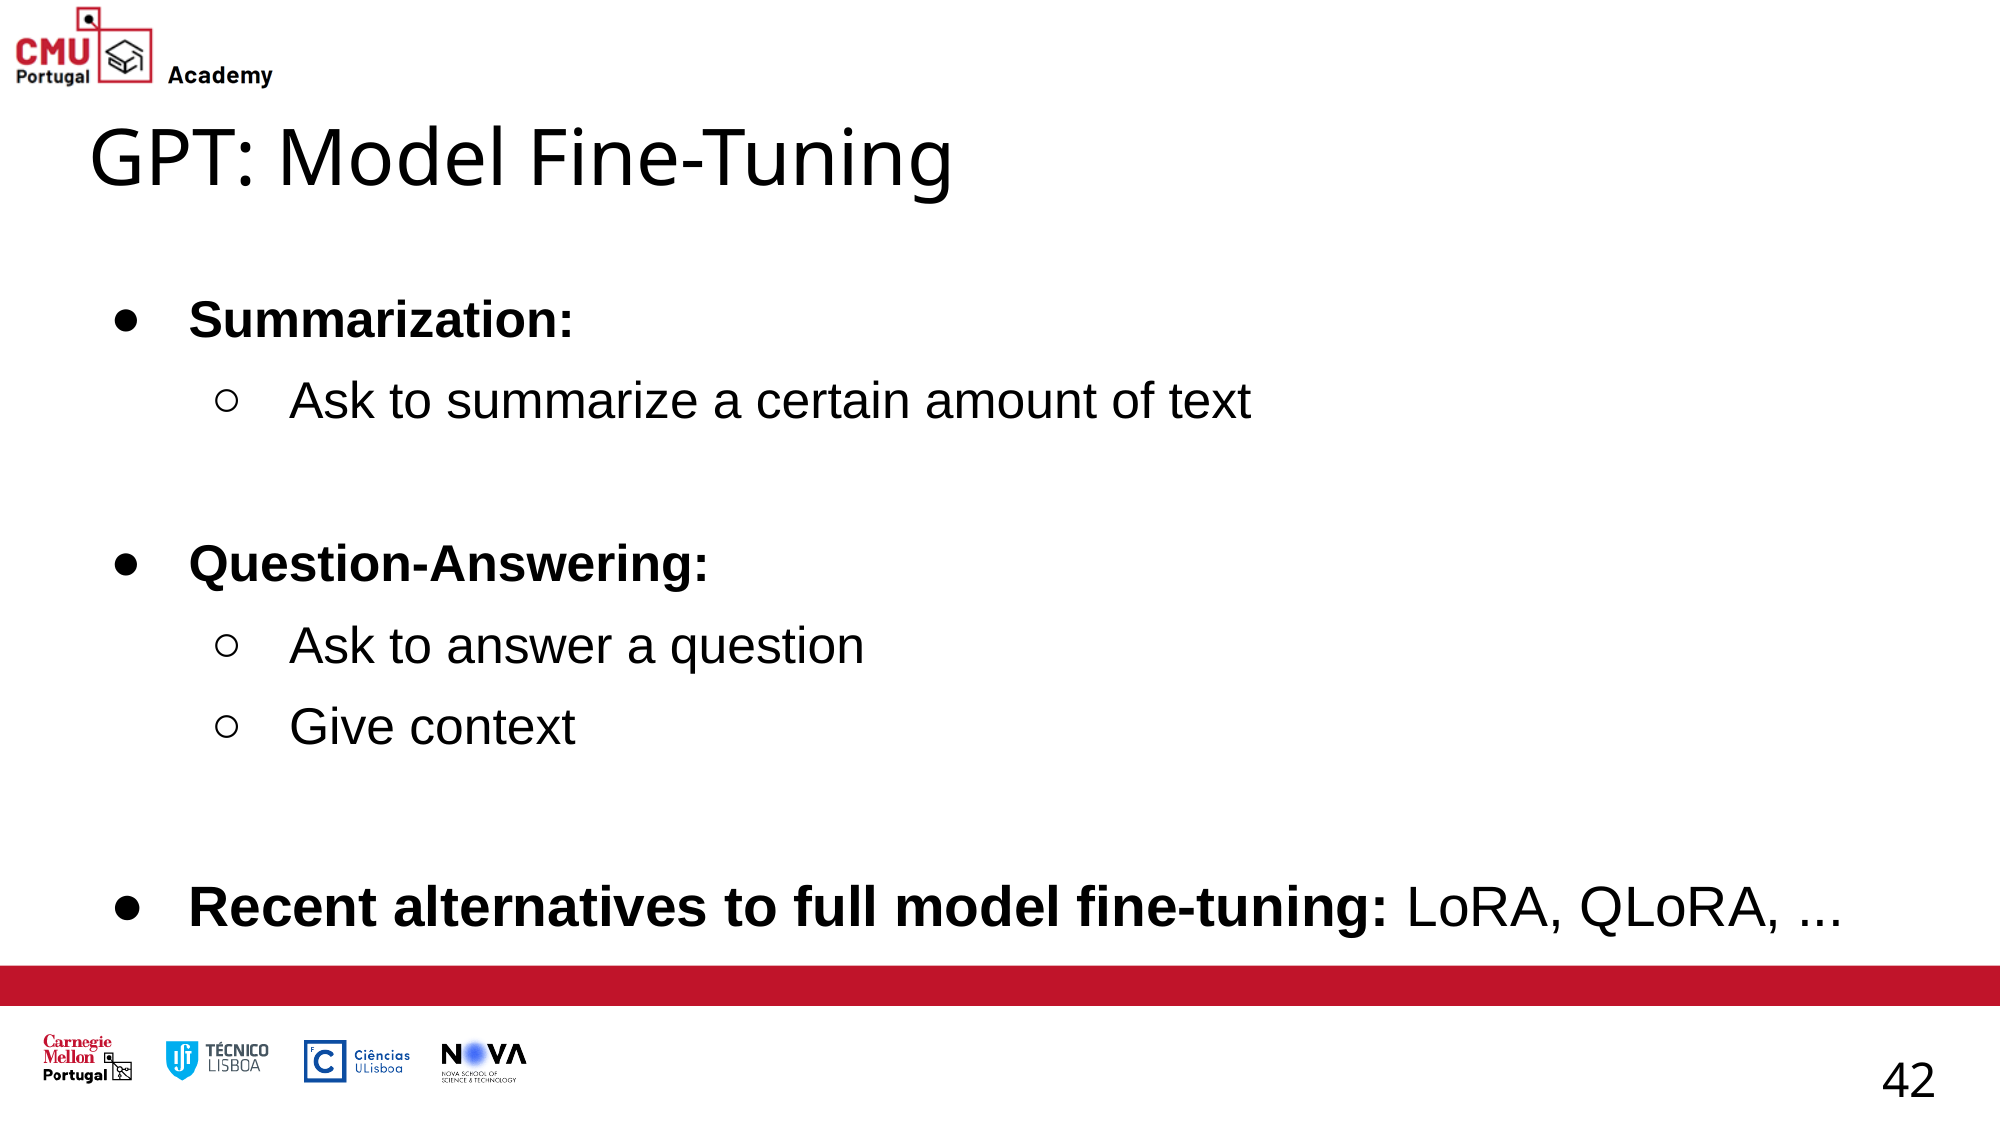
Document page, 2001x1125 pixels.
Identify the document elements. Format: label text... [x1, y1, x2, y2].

list Summarization: Ask to summarize a certain amount of text Question-Answering: Ask to answer a question Give context Recent alternatives to full model fine-tuning: LoRA, QLoRA, ... [68, 272, 1898, 970]
text_box 42 [1830, 1042, 1953, 1103]
picture [0, 1011, 583, 1110]
picture [5, 3, 275, 92]
title GPT: Model Fine-Tuning [68, 97, 1932, 223]
